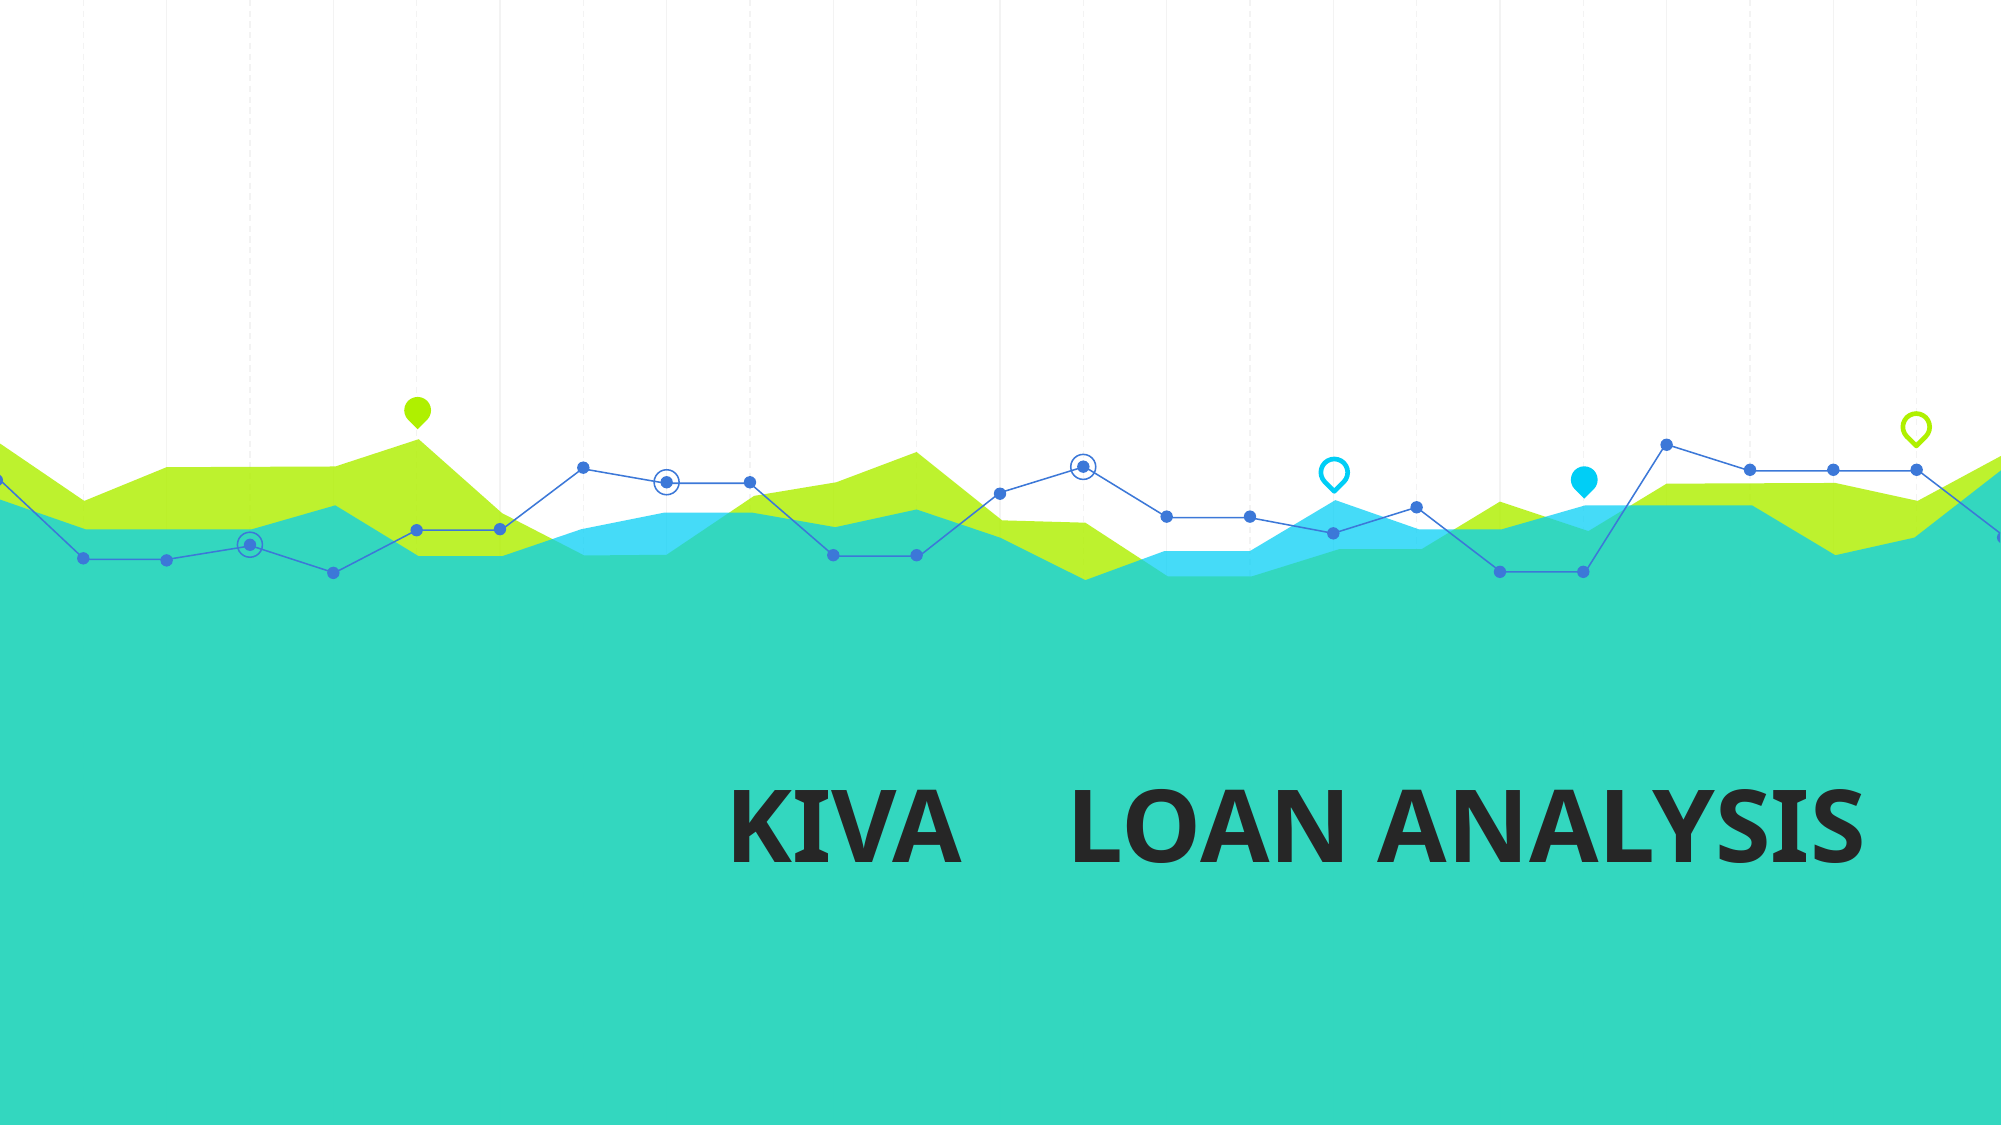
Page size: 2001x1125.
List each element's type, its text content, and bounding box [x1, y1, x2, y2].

title KIVA LOAN ANALYSIS [680, 695, 1908, 949]
